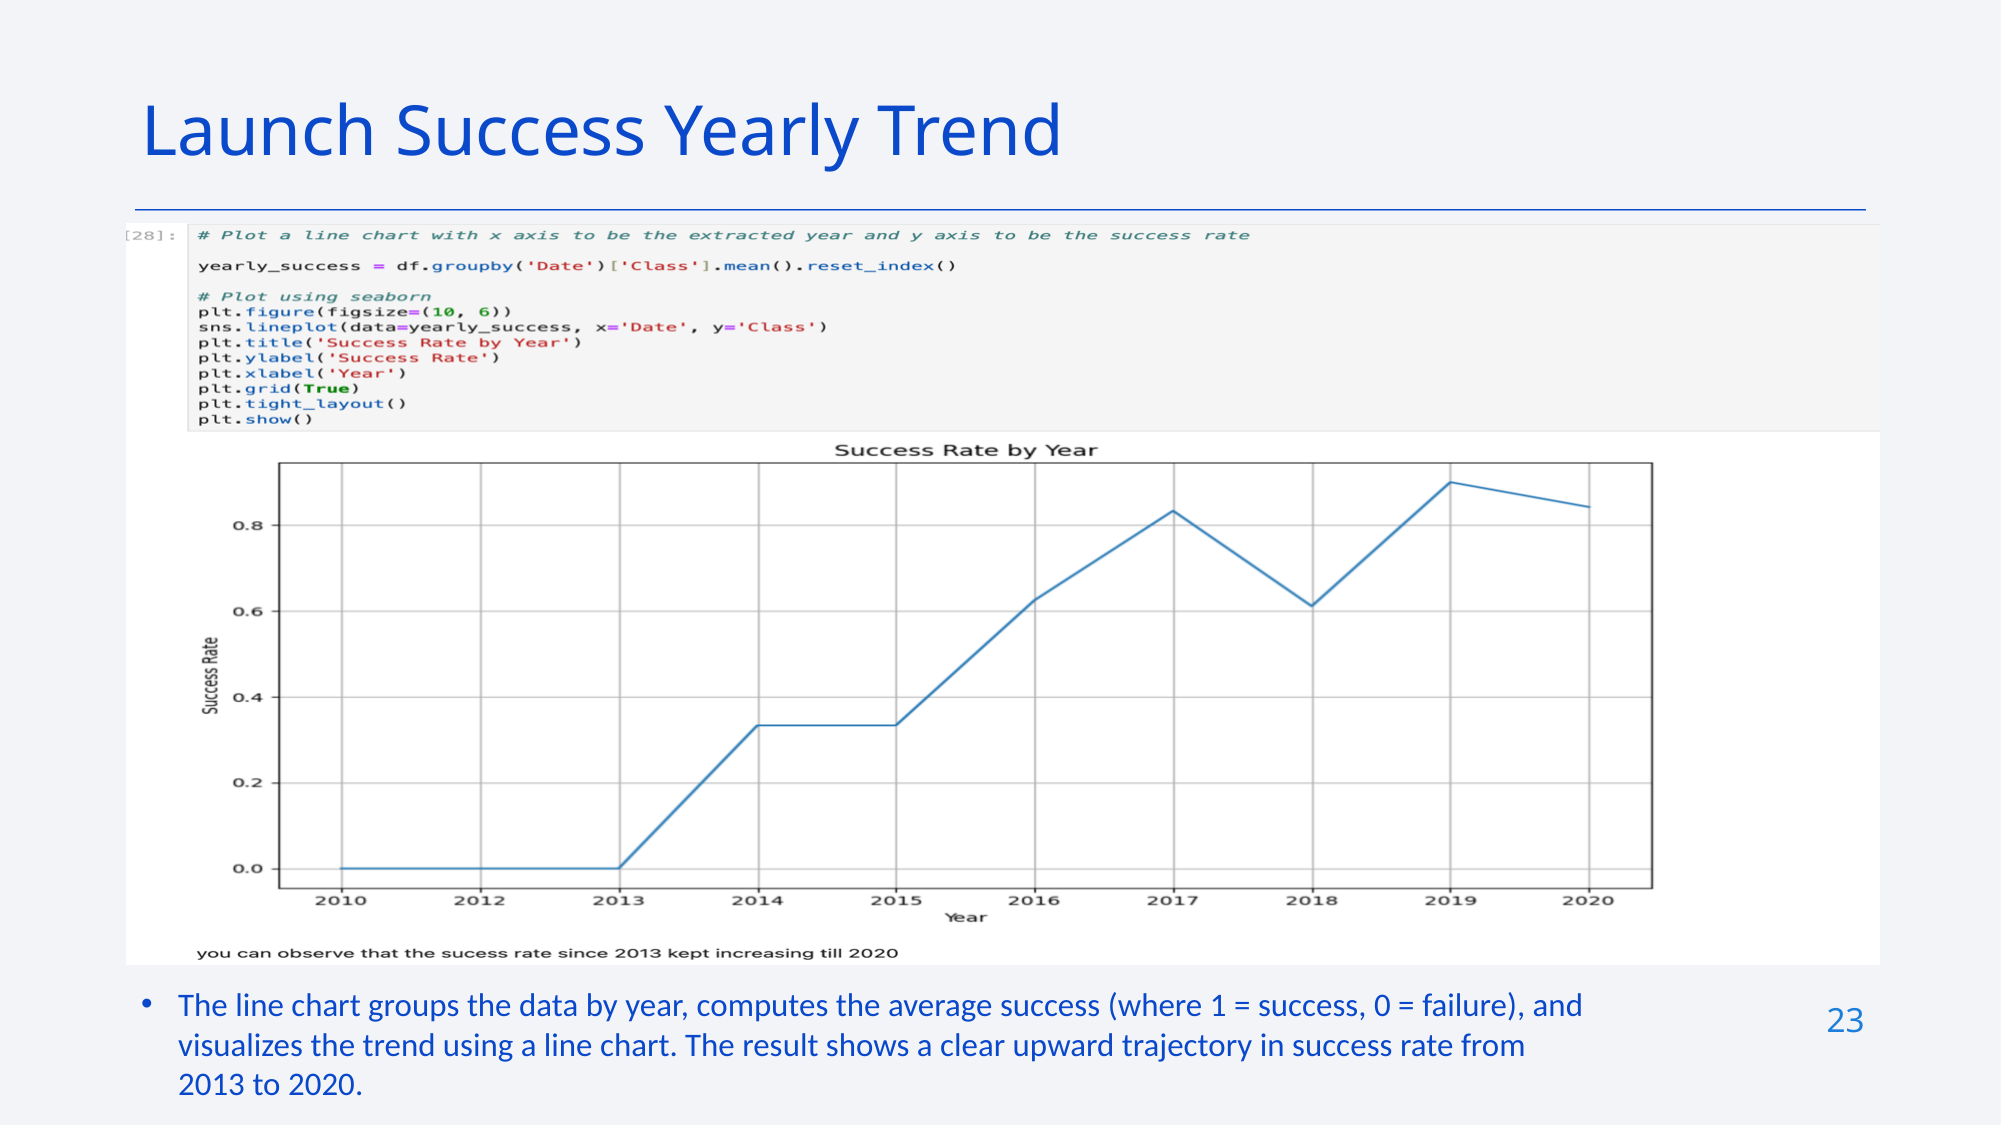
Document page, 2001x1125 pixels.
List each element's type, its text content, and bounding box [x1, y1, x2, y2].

text_box Launch Success Yearly Trend [126, 88, 1852, 179]
picture [0, 0, 2001, 1125]
slide_number 23 [1602, 988, 1880, 1055]
list The line chart groups the data by year, computes the average success (where 1 = success, 0 = failure), and visualizes the trend using a line chart. The result shows a clear upward trajectory in success rate from 2013 to 2020. [126, 976, 1602, 1111]
